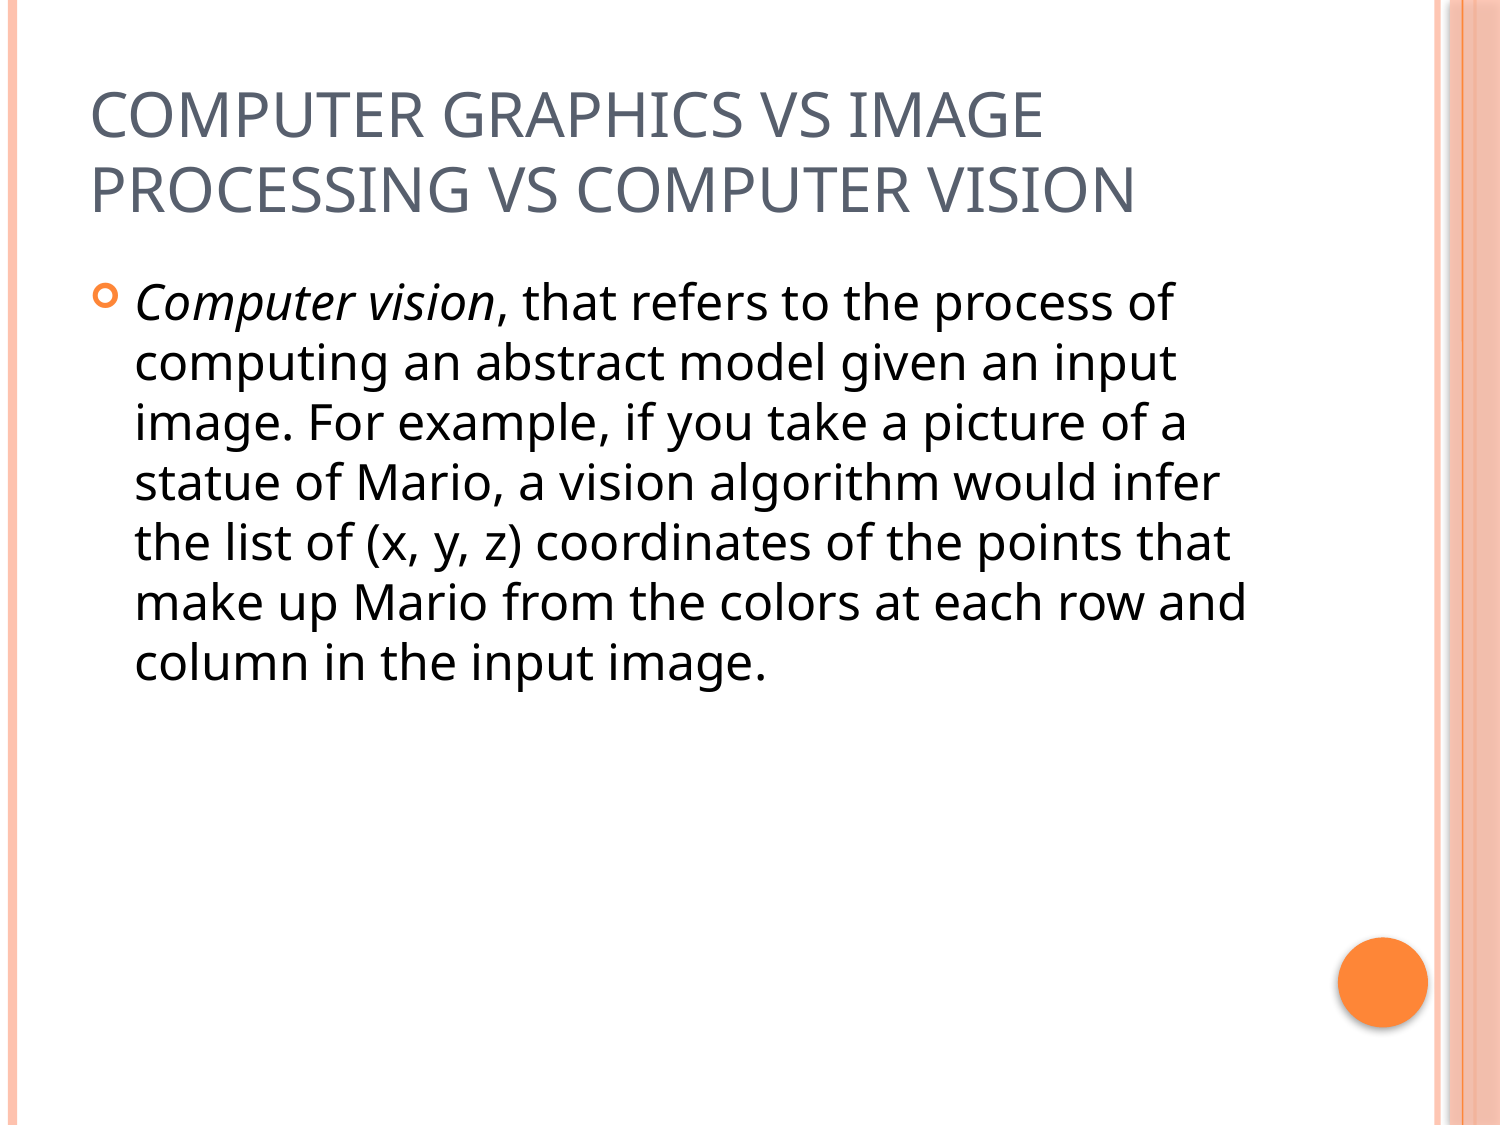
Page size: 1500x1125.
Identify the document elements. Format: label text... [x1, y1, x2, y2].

title Computer Graphics Vs Image Processing Vs Computer Vision [75, 45, 1300, 233]
list Computer vision, that refers to the process of computing an abstract model given an input image. For example, if you take a picture of a statue of Mario, a vision algorithm would infer the list of (x, y, z) coordinates of the points that make up Mario from the colors at each row and column in the input image. [75, 262, 1300, 1062]
